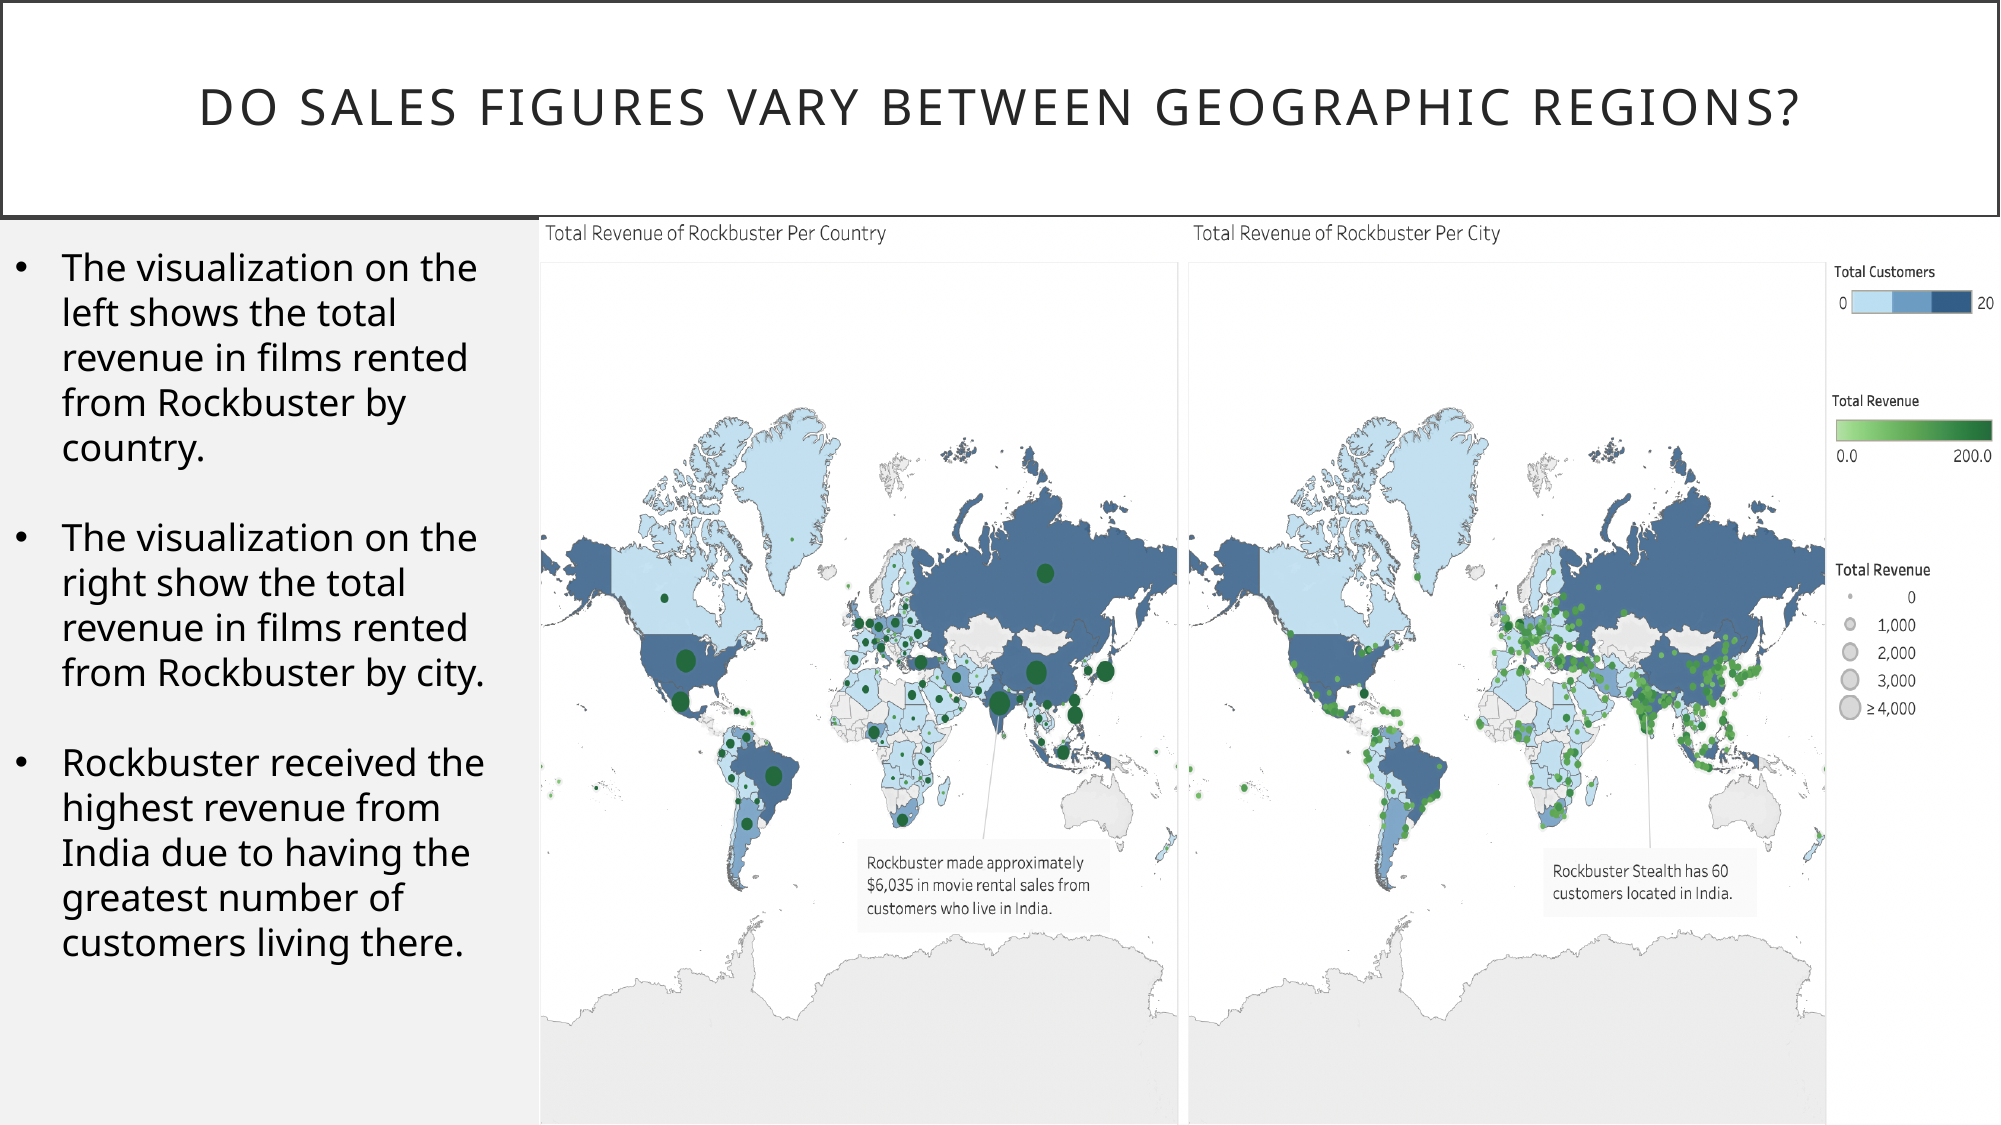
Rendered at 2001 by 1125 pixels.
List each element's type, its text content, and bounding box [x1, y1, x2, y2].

text_box The visualization on the left shows the total revenue in films rented from Rockbuster by country. The visualization on the right show the total revenue in films rented from Rockbuster by city. Rockbuster received the highest revenue from India due to having the greatest number of customers living there. [0, 236, 539, 972]
title Do Sales figures vary between geographic regions? [0, 0, 2000, 220]
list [539, 217, 2000, 1125]
